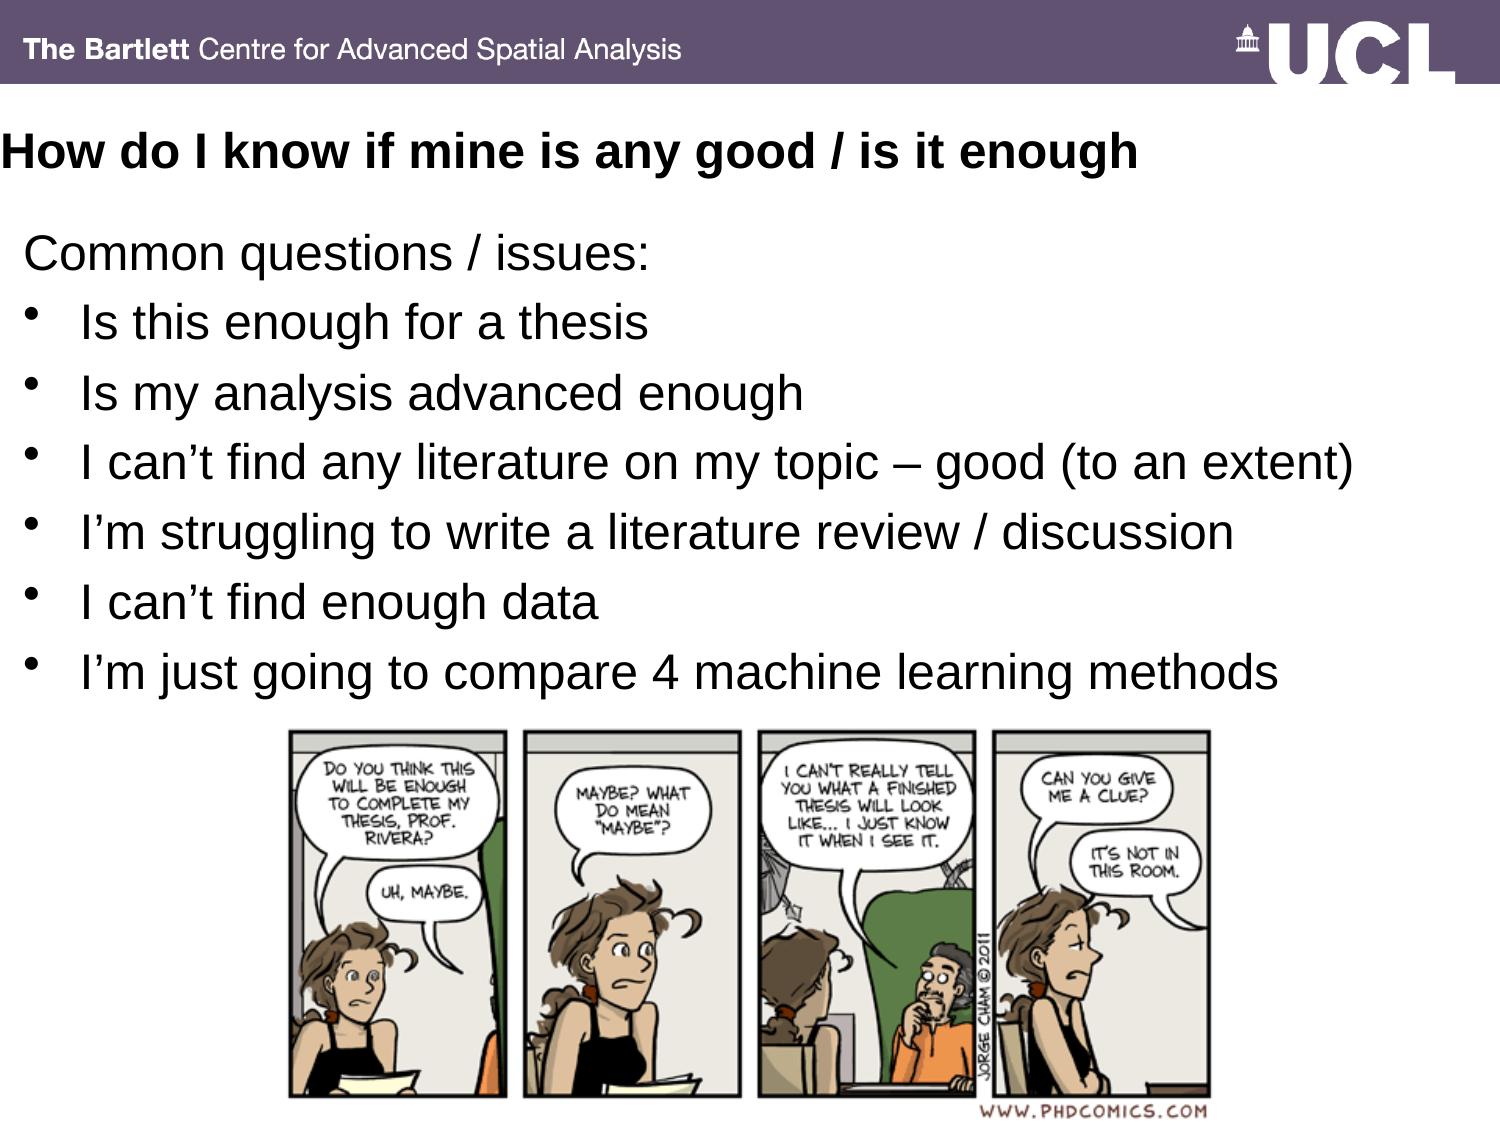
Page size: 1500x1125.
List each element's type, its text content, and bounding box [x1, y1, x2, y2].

picture [281, 718, 1219, 1125]
picture [0, 0, 1500, 84]
list Common questions / issues: Is this enough for a thesis Is my analysis advanced enough I can’t find any literature on my topic – good (to an extent) I’m struggling to write a literature review / discussion I can’t find enough data I’m just going to compare 4 machine learning methods [23, 219, 1416, 906]
title How do I know if mine is any good / is it enough [0, 118, 1226, 189]
